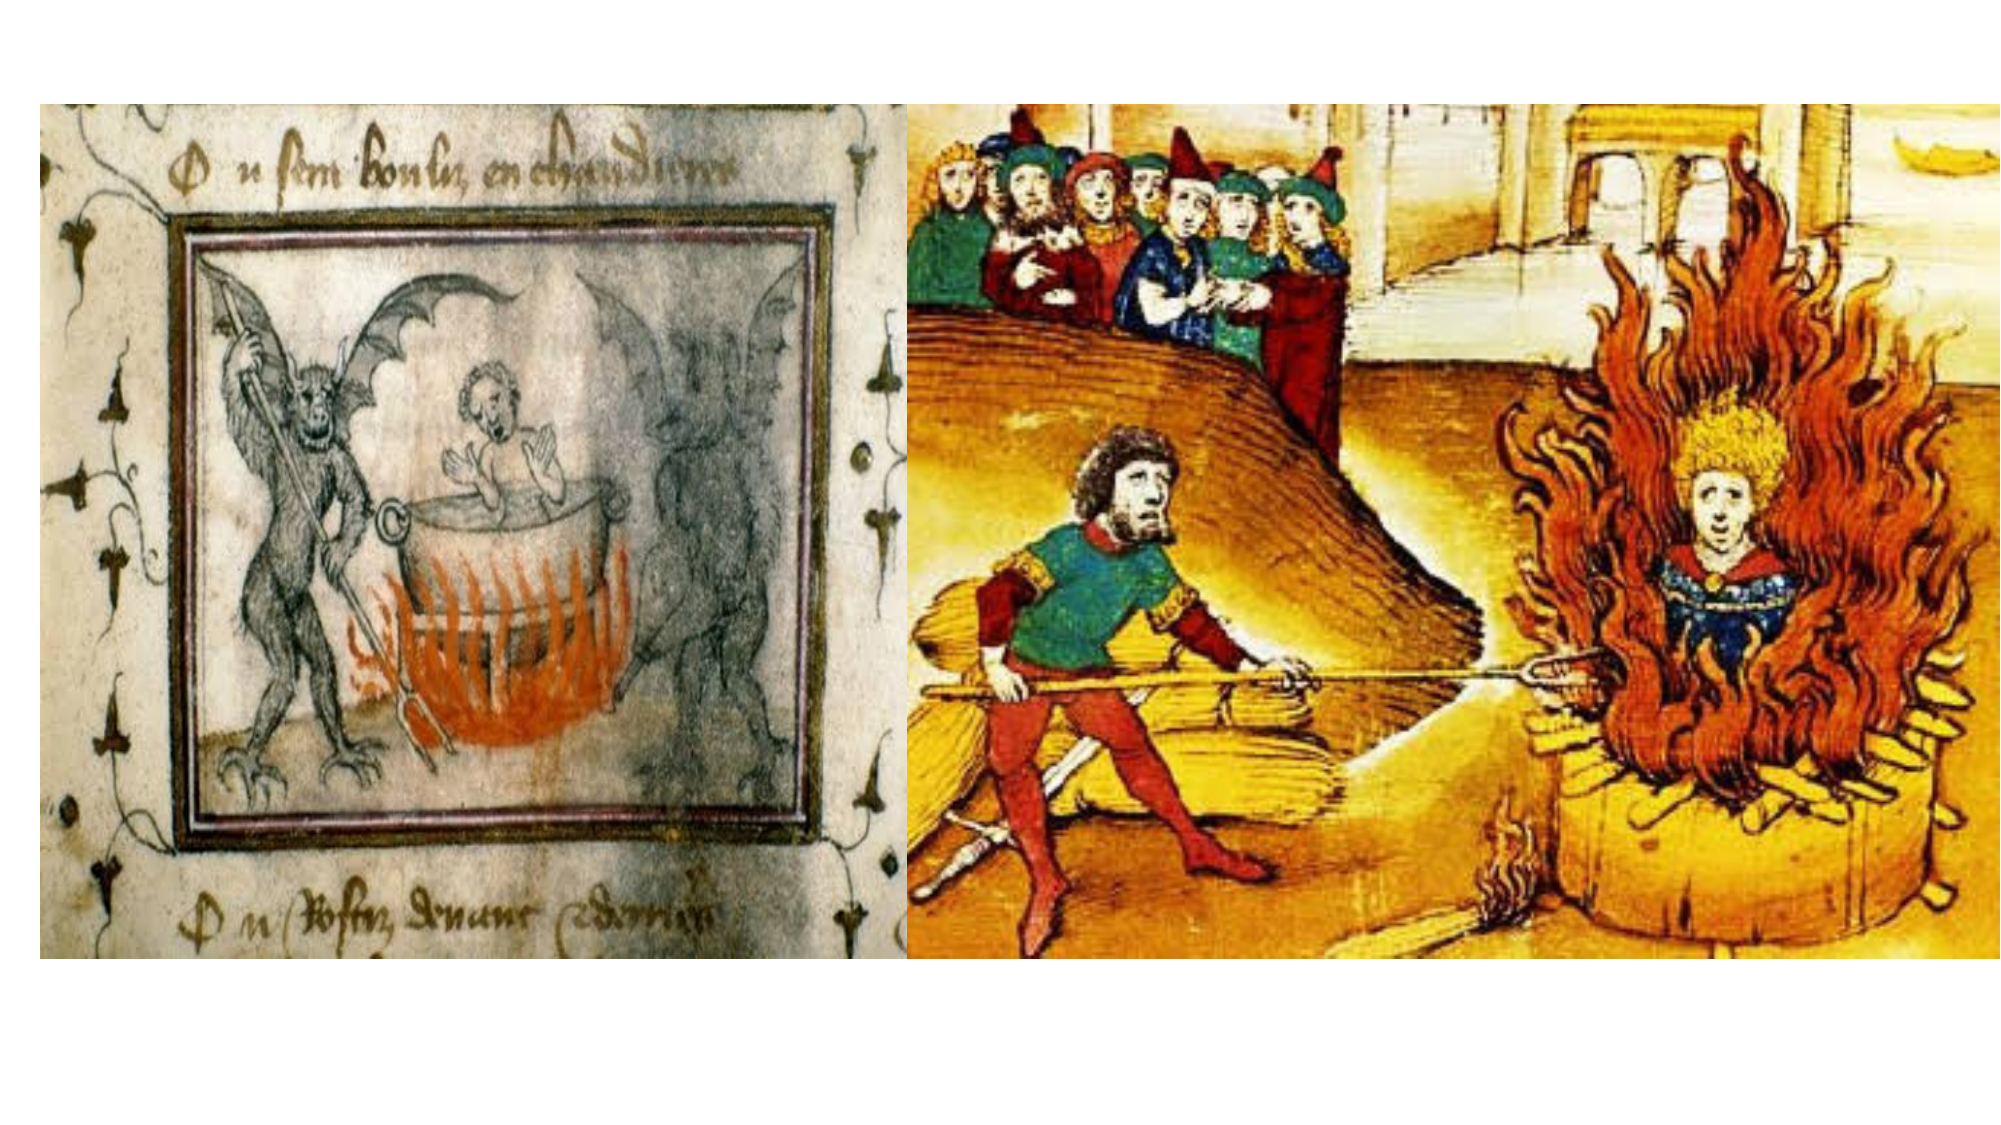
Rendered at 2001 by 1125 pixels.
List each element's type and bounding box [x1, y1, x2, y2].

picture [40, 104, 2000, 959]
